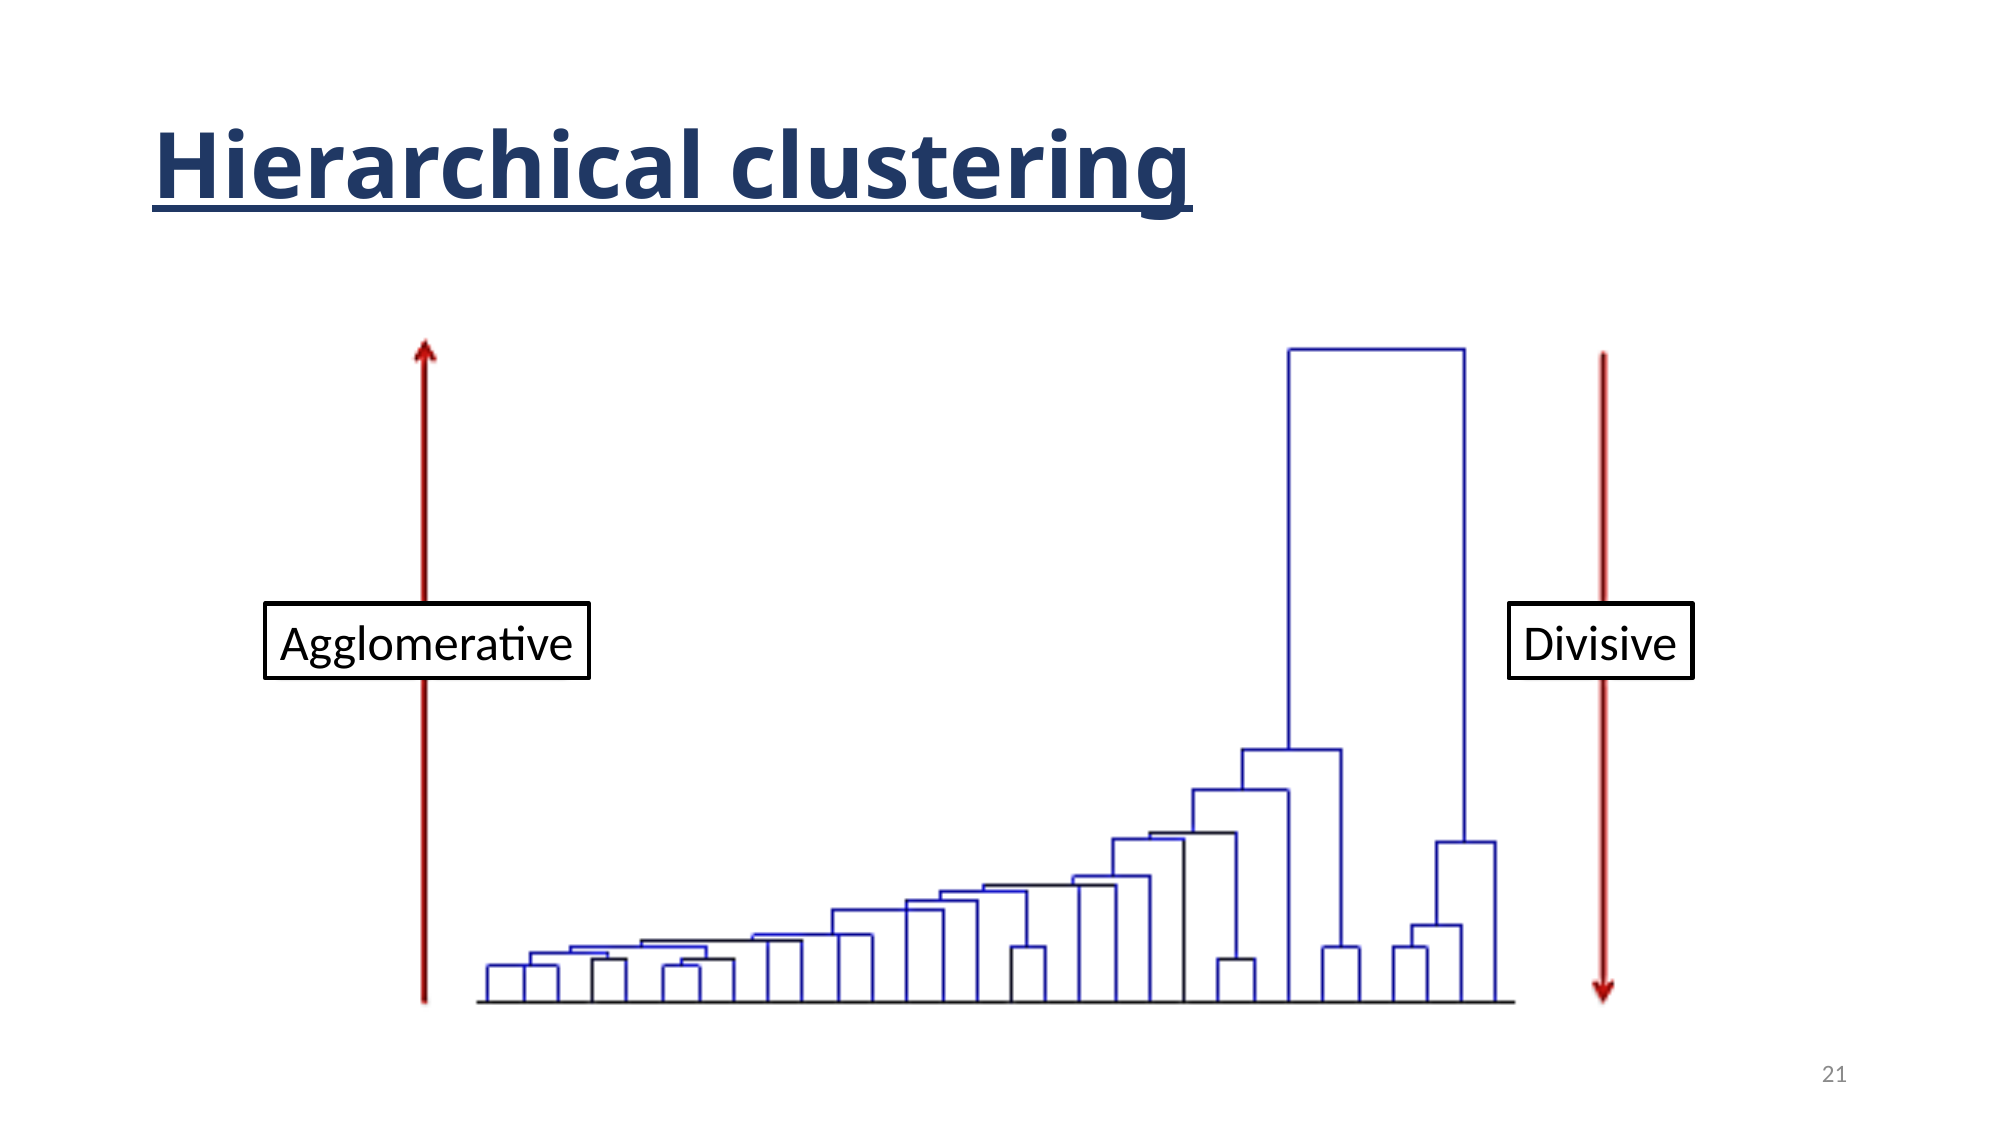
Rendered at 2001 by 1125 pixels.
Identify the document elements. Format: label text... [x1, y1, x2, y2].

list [191, 301, 1809, 1088]
title Hierarchical clustering [137, 59, 1863, 278]
slide_number 21 [1412, 1042, 1863, 1103]
